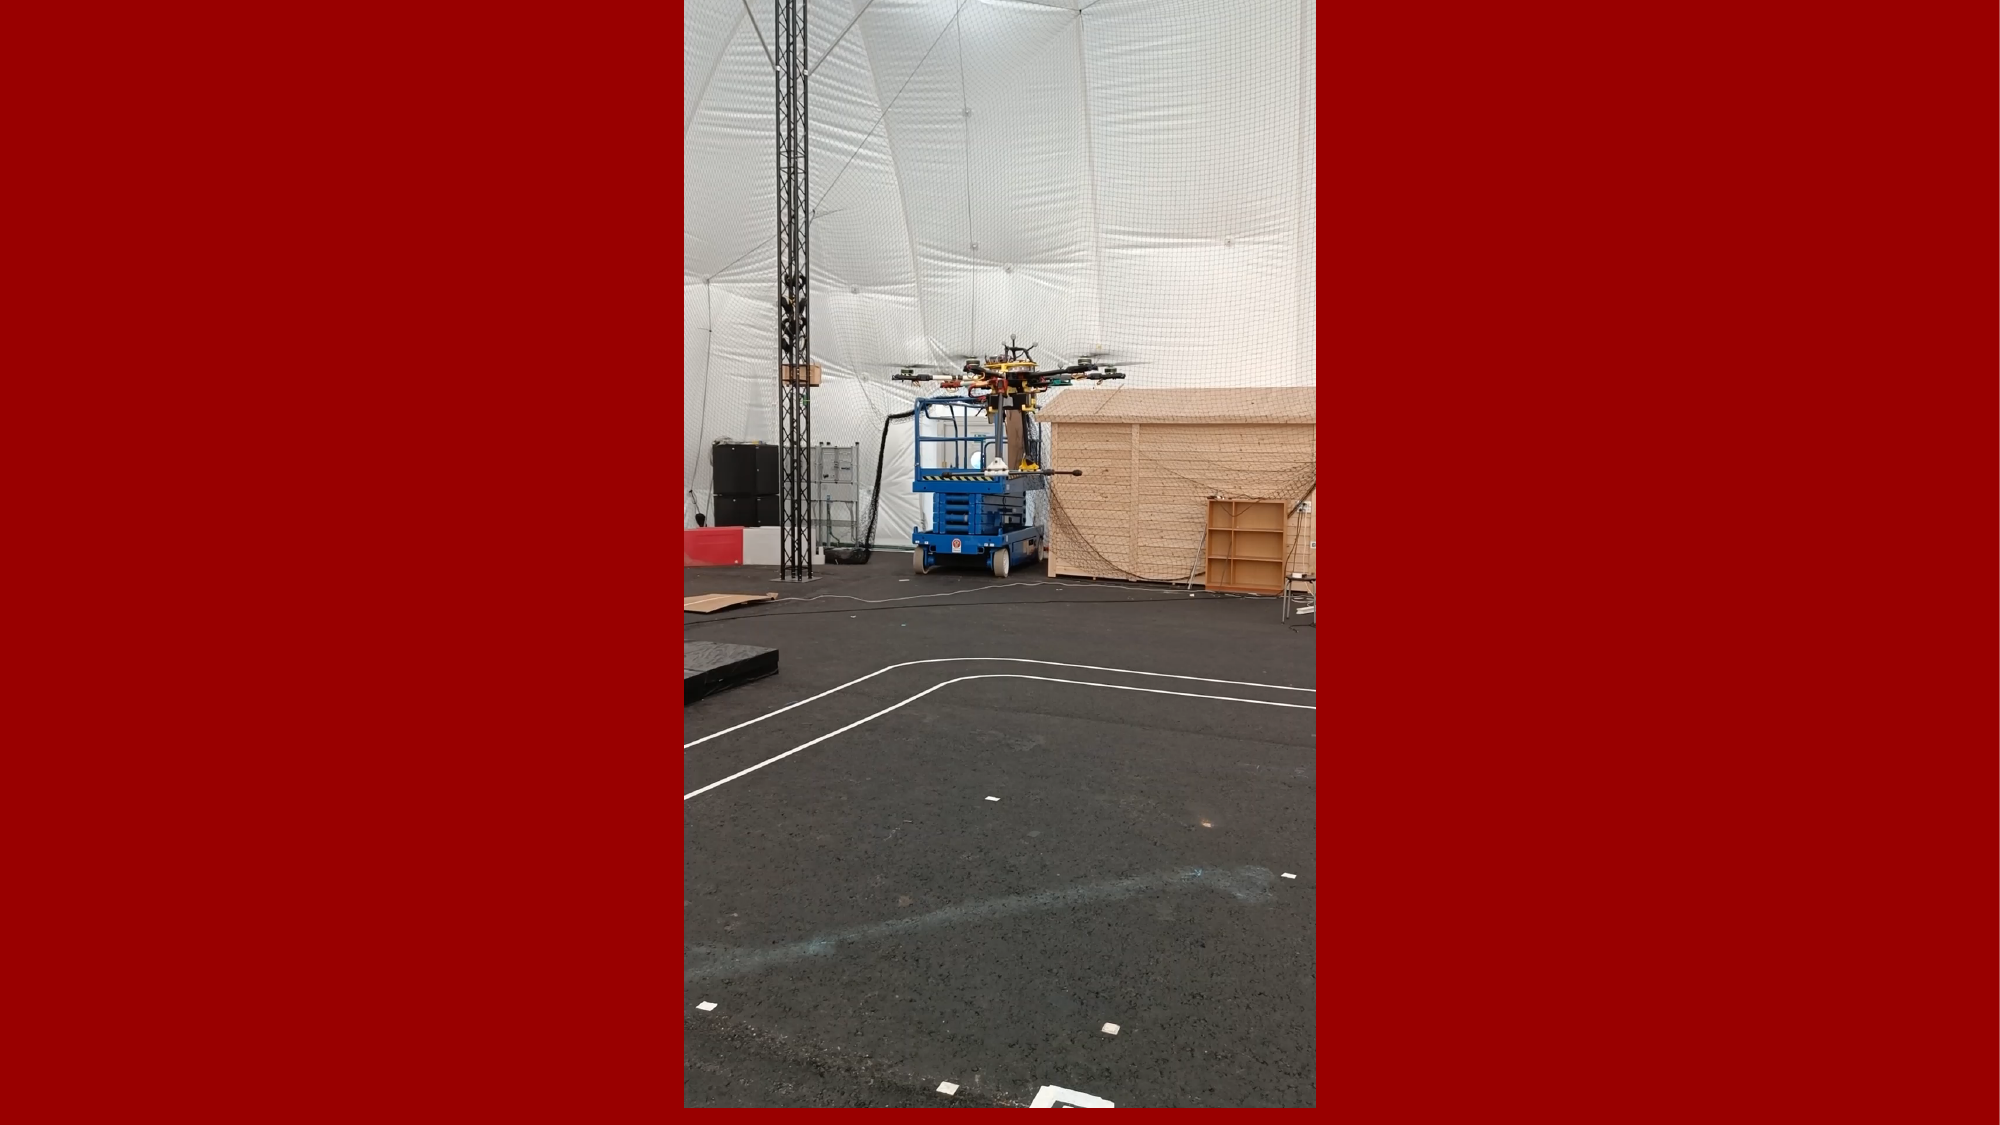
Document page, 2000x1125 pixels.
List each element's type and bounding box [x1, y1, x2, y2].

text_box [683, 0, 1317, 1110]
